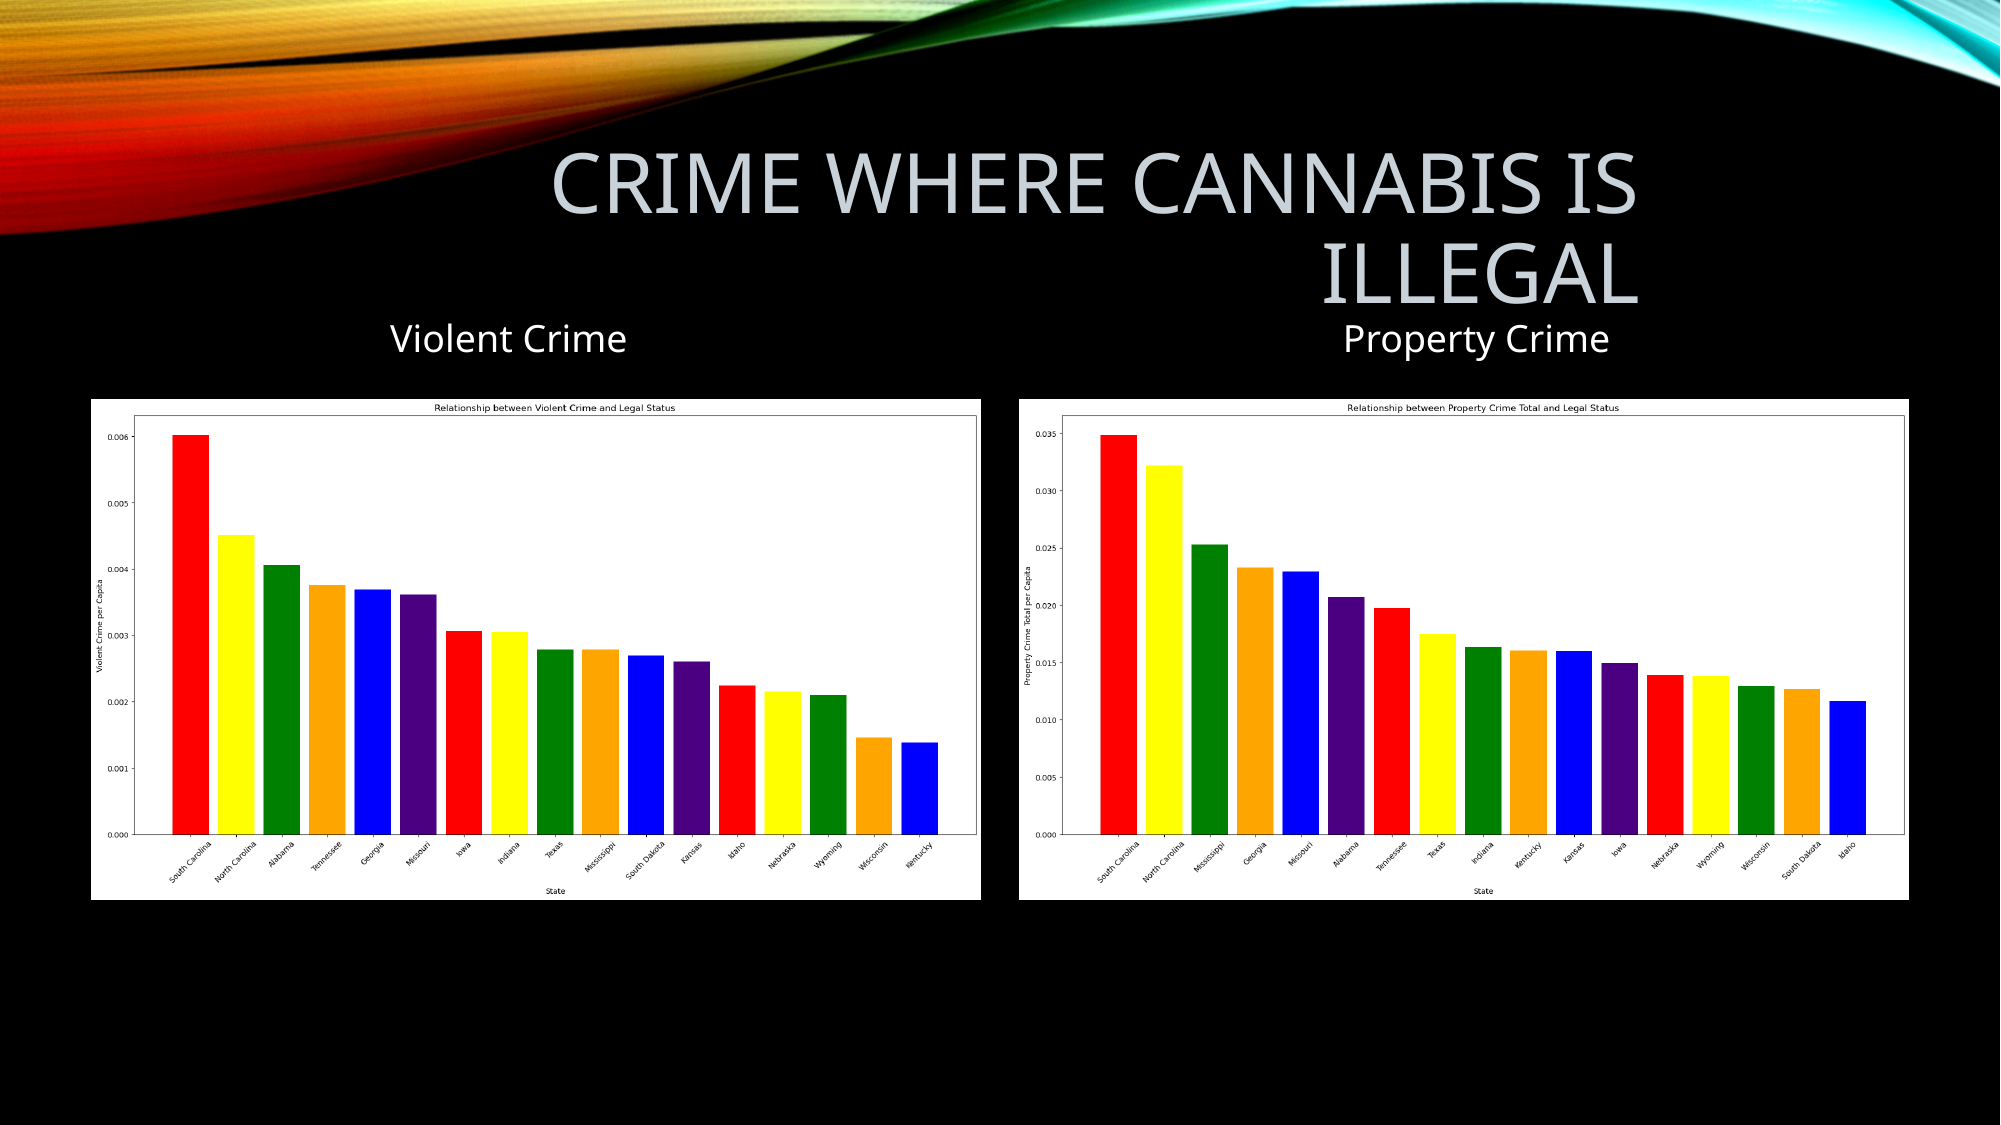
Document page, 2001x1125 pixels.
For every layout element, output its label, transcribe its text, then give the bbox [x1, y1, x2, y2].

picture [0, 0, 2000, 237]
title Crime where Cannabis is Illegal [383, 125, 1656, 338]
text_box Property Crime [1328, 307, 1626, 367]
picture [91, 399, 981, 900]
picture [1019, 399, 1909, 900]
text_box Violent Crime [375, 307, 643, 367]
